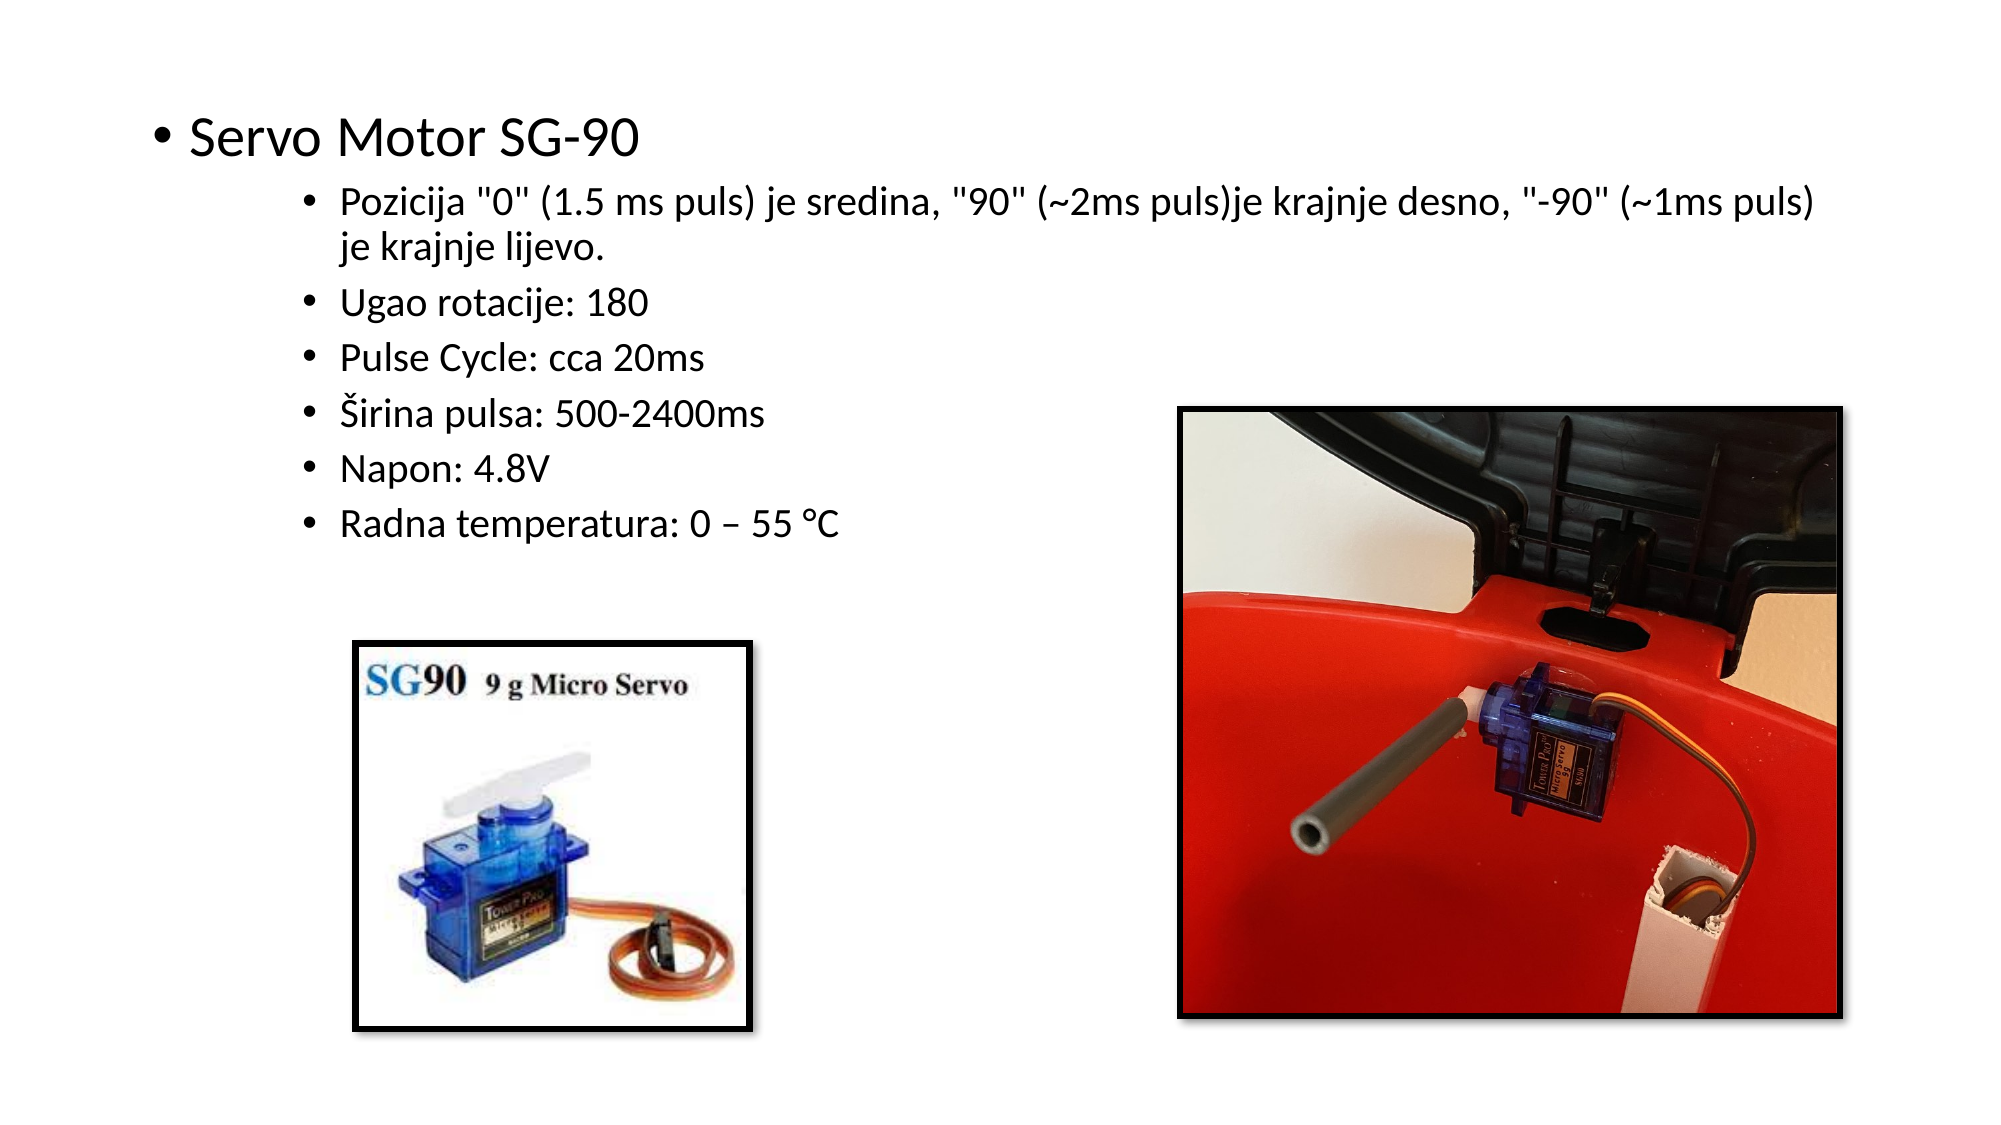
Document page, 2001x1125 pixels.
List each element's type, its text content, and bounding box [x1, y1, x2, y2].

picture [358, 646, 747, 1026]
picture [1183, 411, 1837, 1014]
list Servo Motor SG-90 Pozicija "0" (1.5 ms puls) je sredina, "90" (~2ms puls)je krajnje desno, "-90" (~1ms puls) je krajnje lijevo. Ugao rotacije: 180 Pulse Cycle: cca 20ms Širina pulsa: 500-2400ms Napon: 4.8V Radna temperatura: 0 – 55 °C [137, 99, 1863, 1014]
